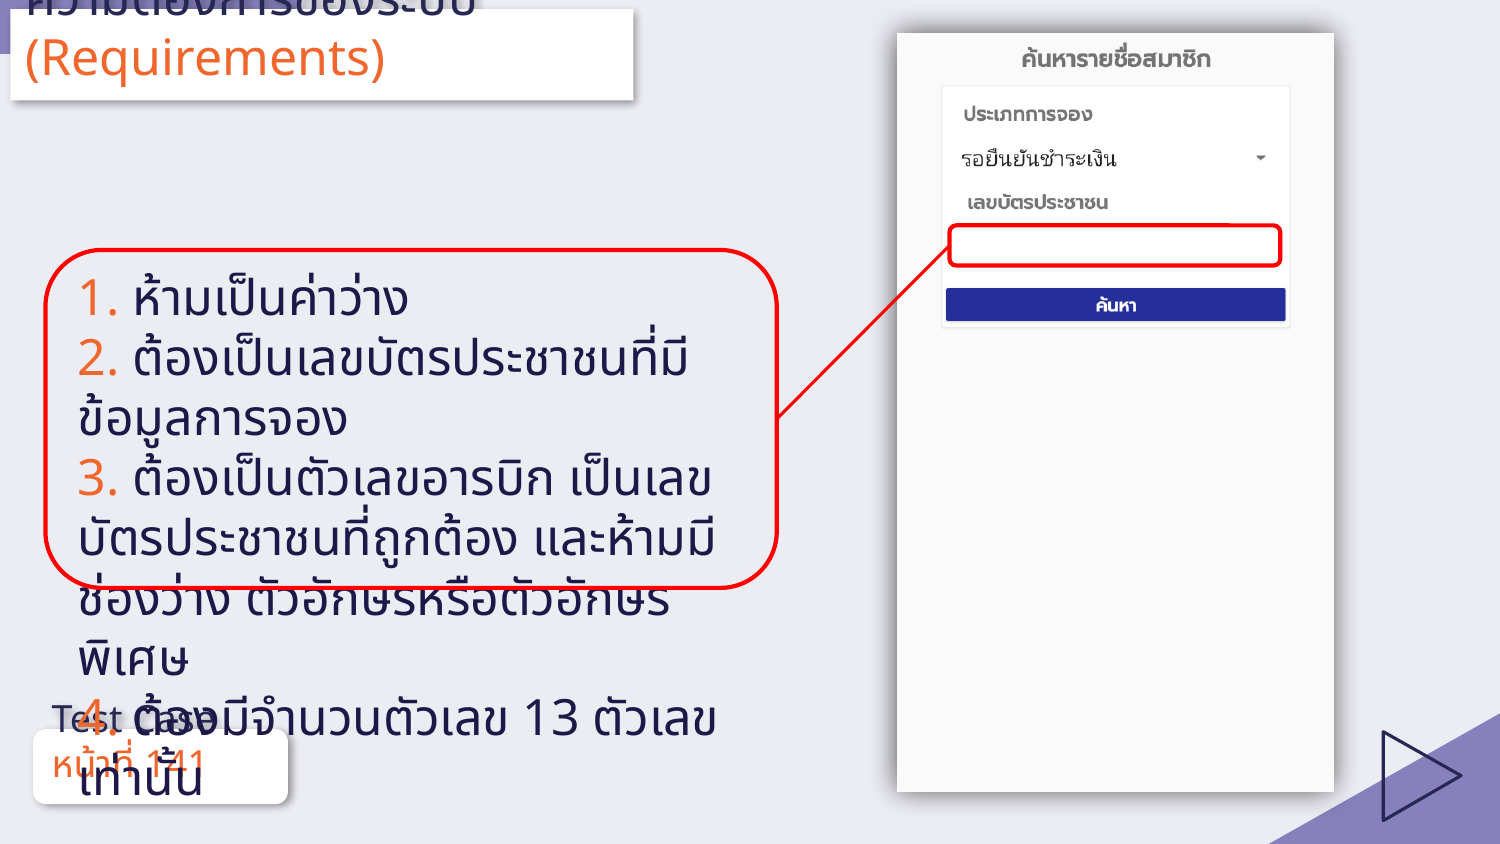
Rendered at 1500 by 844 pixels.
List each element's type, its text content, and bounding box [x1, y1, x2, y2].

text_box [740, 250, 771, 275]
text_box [776, 245, 950, 420]
text_box Test Case หน้าที่ 141 [30, 726, 291, 807]
text_box 1. ห้ามเป็นค่าว่าง 2. ต้องเป็นเลขบัตรประชาชนที่มีข้อมูลการจอง 3. ต้องเป็นตัวเลขอารบิก เป็นเลขบัตรประชาชนที่ถูกต้อง และห้ามมีช่องว่าง ตัวอักษรหรือตัวอักษรพิเศษ 4. ต้องมีจำนวนตัวเลข 13 ตัวเลขเท่านั้น [62, 550, 777, 635]
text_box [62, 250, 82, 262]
text_box [43, 247, 779, 590]
picture [897, 33, 1334, 792]
title ความต้องการของระบบ (Requirements) [8, 7, 636, 102]
